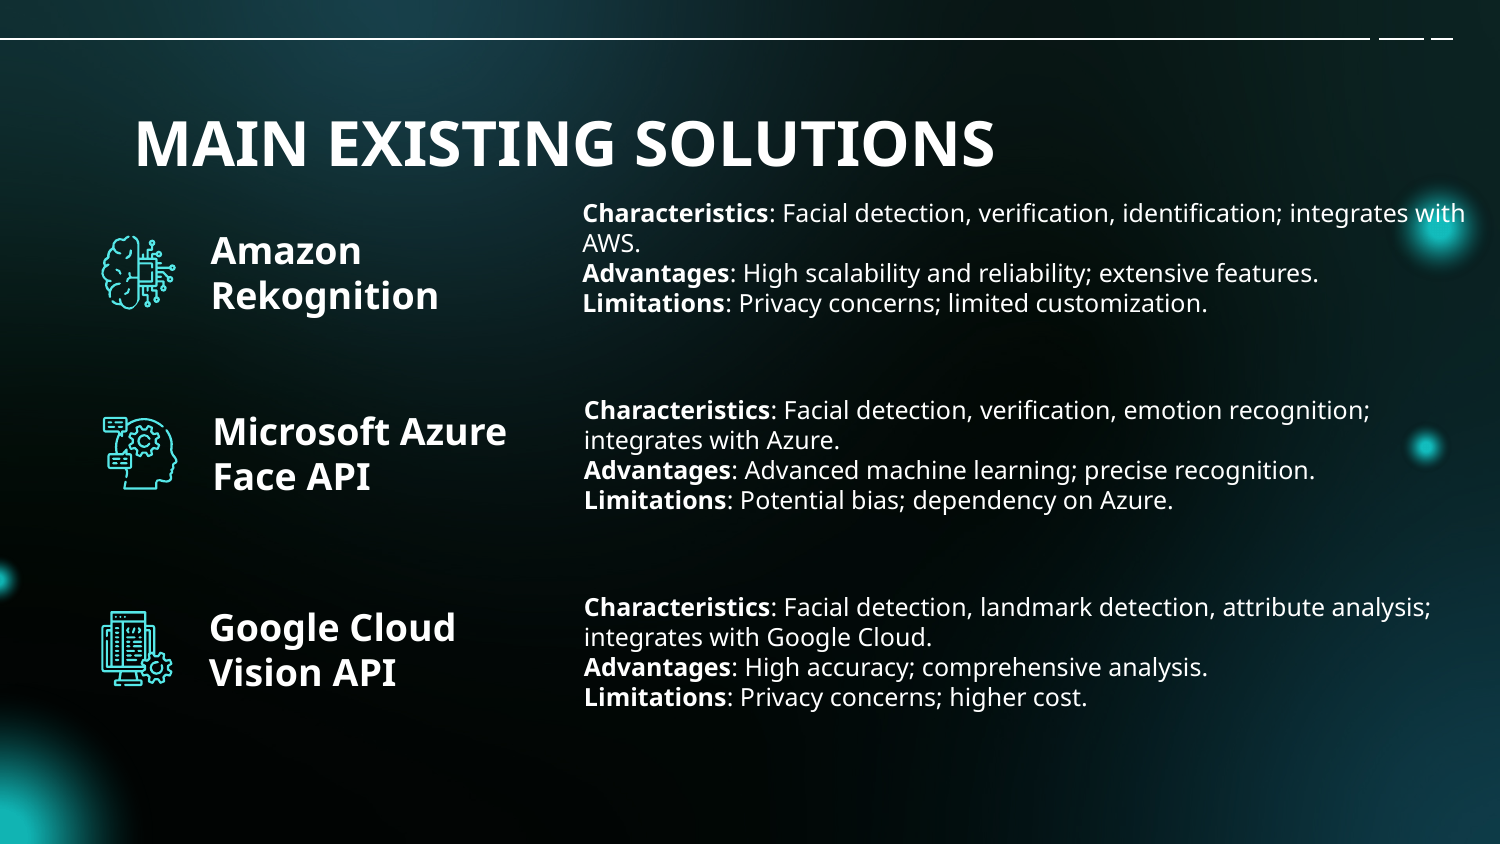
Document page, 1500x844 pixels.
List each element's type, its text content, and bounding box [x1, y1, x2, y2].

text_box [102, 416, 178, 490]
subtitle Google Cloud Vision API [193, 587, 566, 711]
subtitle Amazon Rekognition [195, 211, 568, 335]
subtitle Characteristics: Facial detection, verification, emotion recognition; integrates with Azure. Advantages: Advanced machine learning; precise recognition. Limitations: Potential bias; dependency on Azure. [568, 407, 1470, 531]
subtitle Characteristics: Facial detection, landmark detection, attribute analysis; integrates with Google Cloud. Advantages: High accuracy; comprehensive analysis. Limitations: Privacy concerns; higher cost. [568, 604, 1470, 728]
subtitle Microsoft Azure Face API [197, 391, 569, 515]
picture [0, 0, 1500, 844]
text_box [101, 235, 177, 310]
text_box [101, 610, 173, 687]
title MAIN EXISTING SOLUTIONS [118, 88, 1382, 183]
subtitle Characteristics: Facial detection, verification, identification; integrates with AWS. Advantages: High scalability and reliability; extensive features. Limitations: Privacy concerns; limited customization. [568, 211, 1500, 335]
